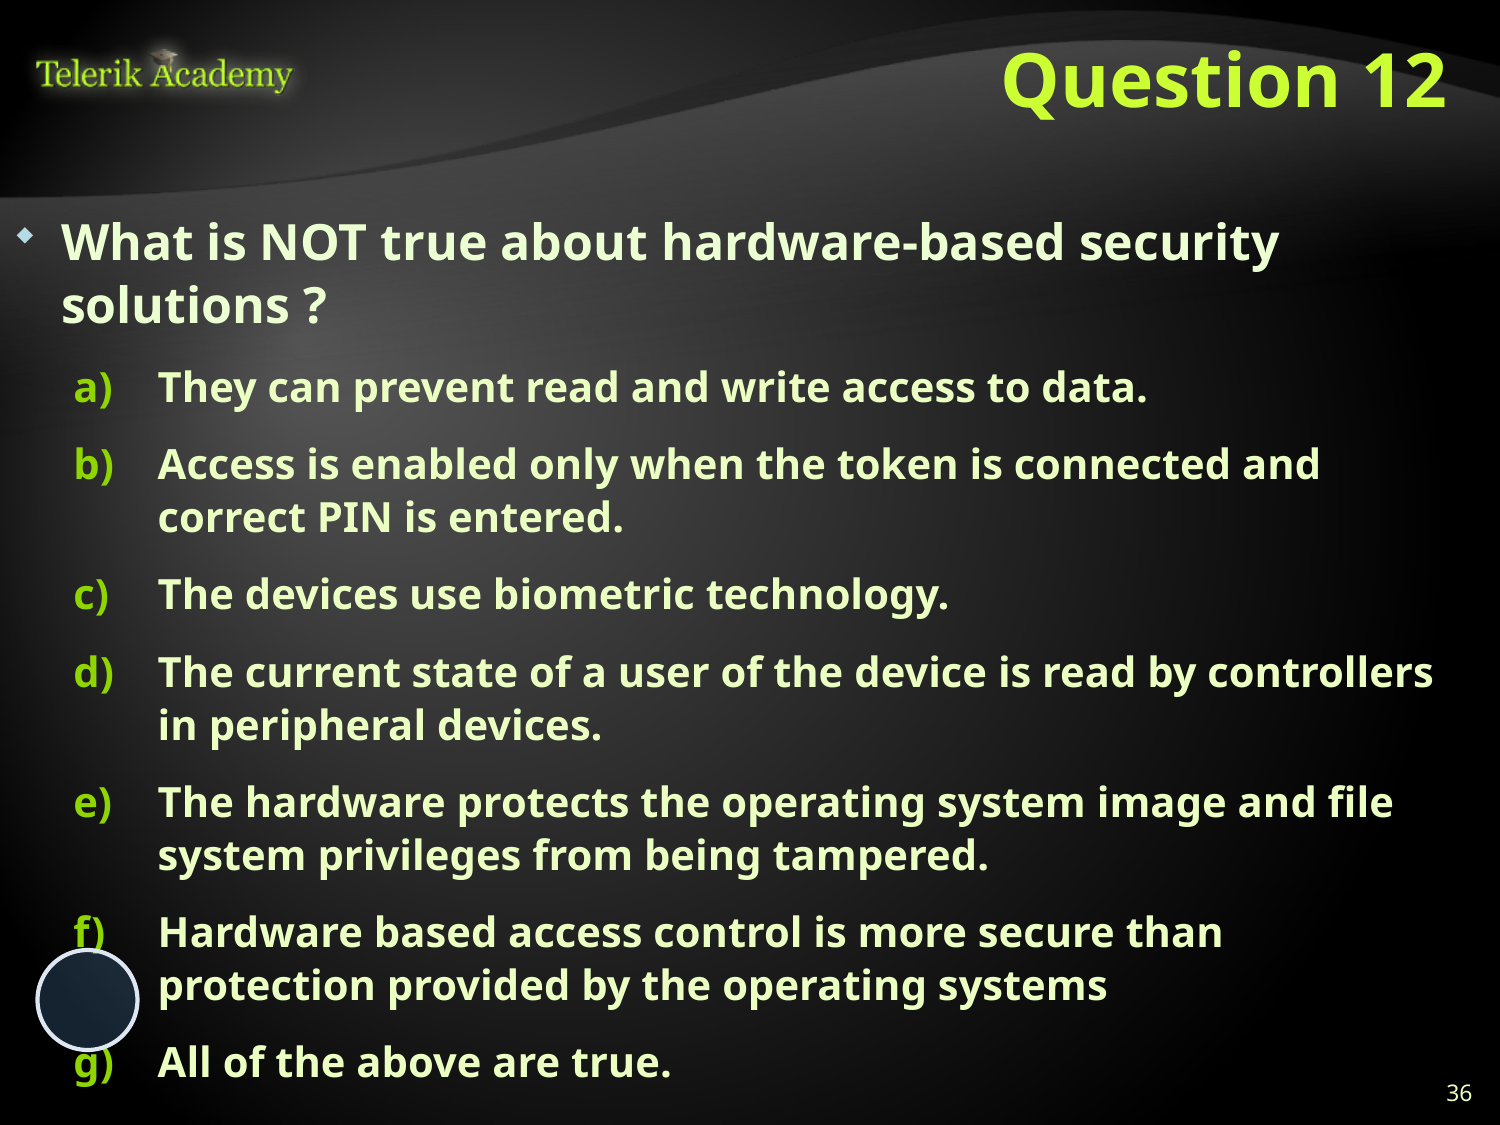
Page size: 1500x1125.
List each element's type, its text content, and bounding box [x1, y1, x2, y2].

slide_number 36 [1412, 1074, 1488, 1113]
list What is NOT true about hardware-based security solutions ? They can prevent read and write access to data. Access is enabled only when the token is connected and correct PIN is entered. The devices use biometric technology. The current state of a user of the device is read by controllers in peripheral devices. The hardware protects the operating system image and file system privileges from being tampered. Hardware based access control is more secure than protection provided by the operating systems All of the above are true. [0, 200, 1463, 1125]
picture [0, 0, 1500, 1125]
title Question 12 [300, 12, 1463, 150]
text_box [35, 947, 140, 1053]
